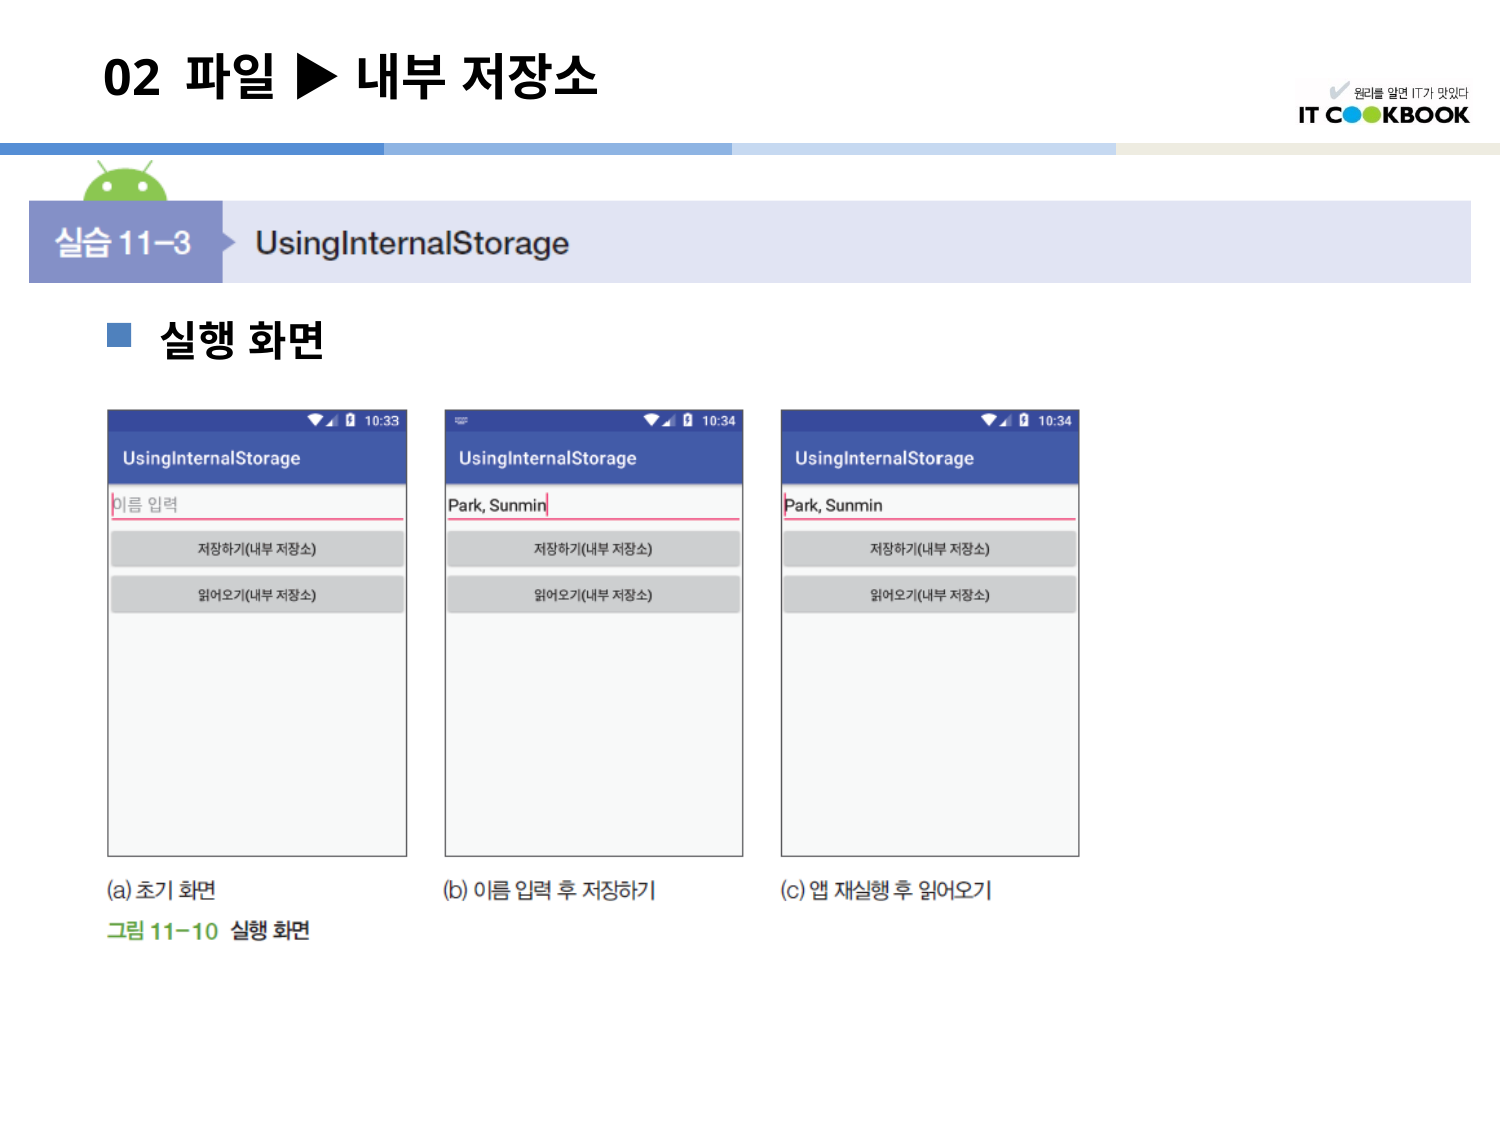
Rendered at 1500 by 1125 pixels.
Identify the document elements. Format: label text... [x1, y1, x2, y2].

picture [29, 160, 1471, 283]
picture [88, 398, 1090, 967]
picture [1295, 78, 1473, 125]
list 실행 화면 [88, 292, 1436, 1083]
title 02 파일 ▶ 내부 저장소 [88, 30, 1330, 121]
